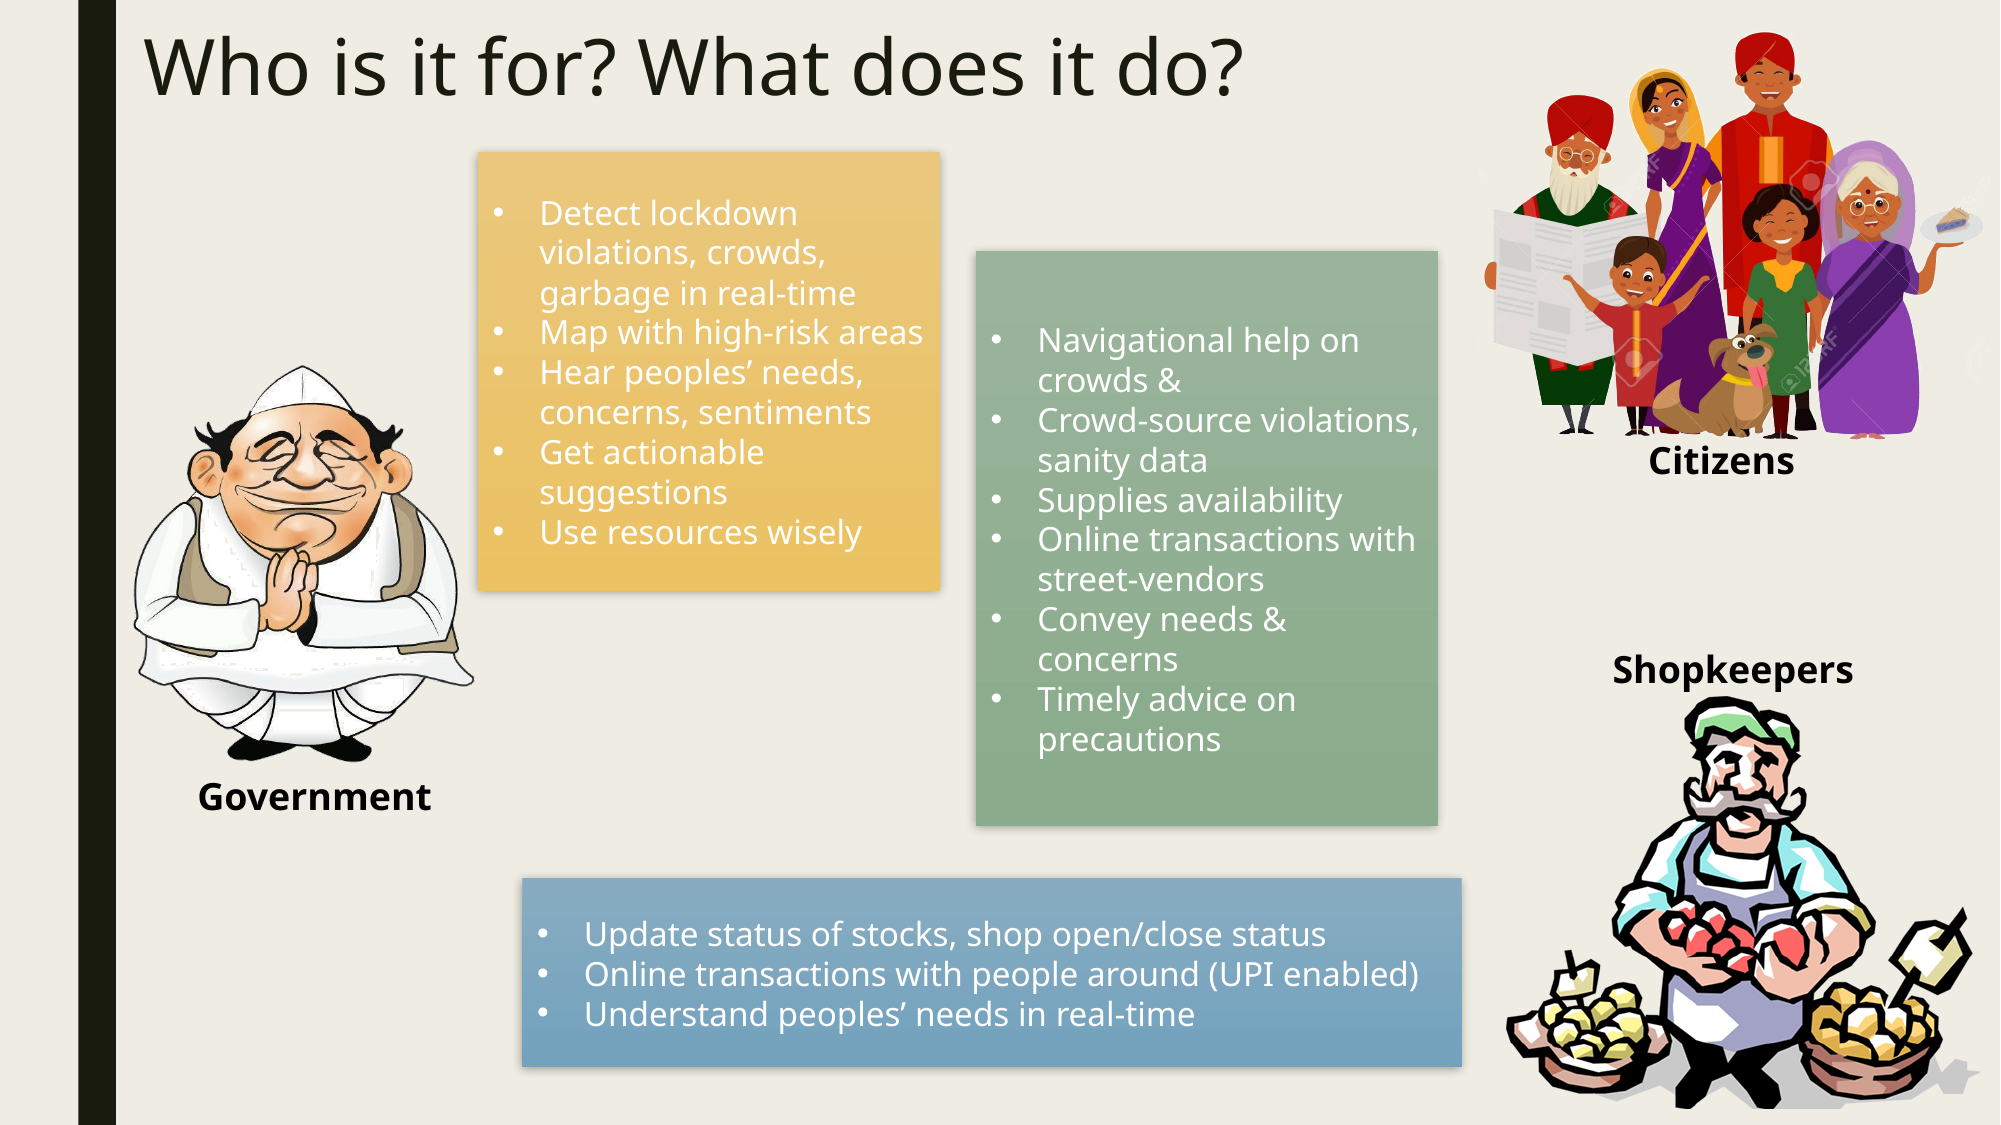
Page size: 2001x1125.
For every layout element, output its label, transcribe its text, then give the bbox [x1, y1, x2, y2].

picture [1477, 31, 1990, 445]
text_box Government [182, 766, 447, 825]
text_box Citizens [1633, 445, 1810, 490]
text_box Navigational help on crowds & Crowd-source violations, sanity data Supplies availability Online transactions with street-vendors Convey needs & concerns Timely advice on precautions [975, 251, 1477, 826]
title Who is it for? What does it do? [128, 21, 1297, 136]
text_box Update status of stocks, shop open/close status Online transactions with people around (UPI enabled) Understand peoples’ needs in real-time [522, 877, 1462, 1068]
picture [1506, 696, 1981, 1109]
text_box Detect lockdown violations, crowds, garbage in real-time Map with high-risk areas Hear peoples’ needs, concerns, sentiments Get actionable suggestions Use resources wisely [477, 152, 940, 591]
text_box Shopkeepers [1597, 638, 1870, 696]
picture [128, 359, 478, 766]
